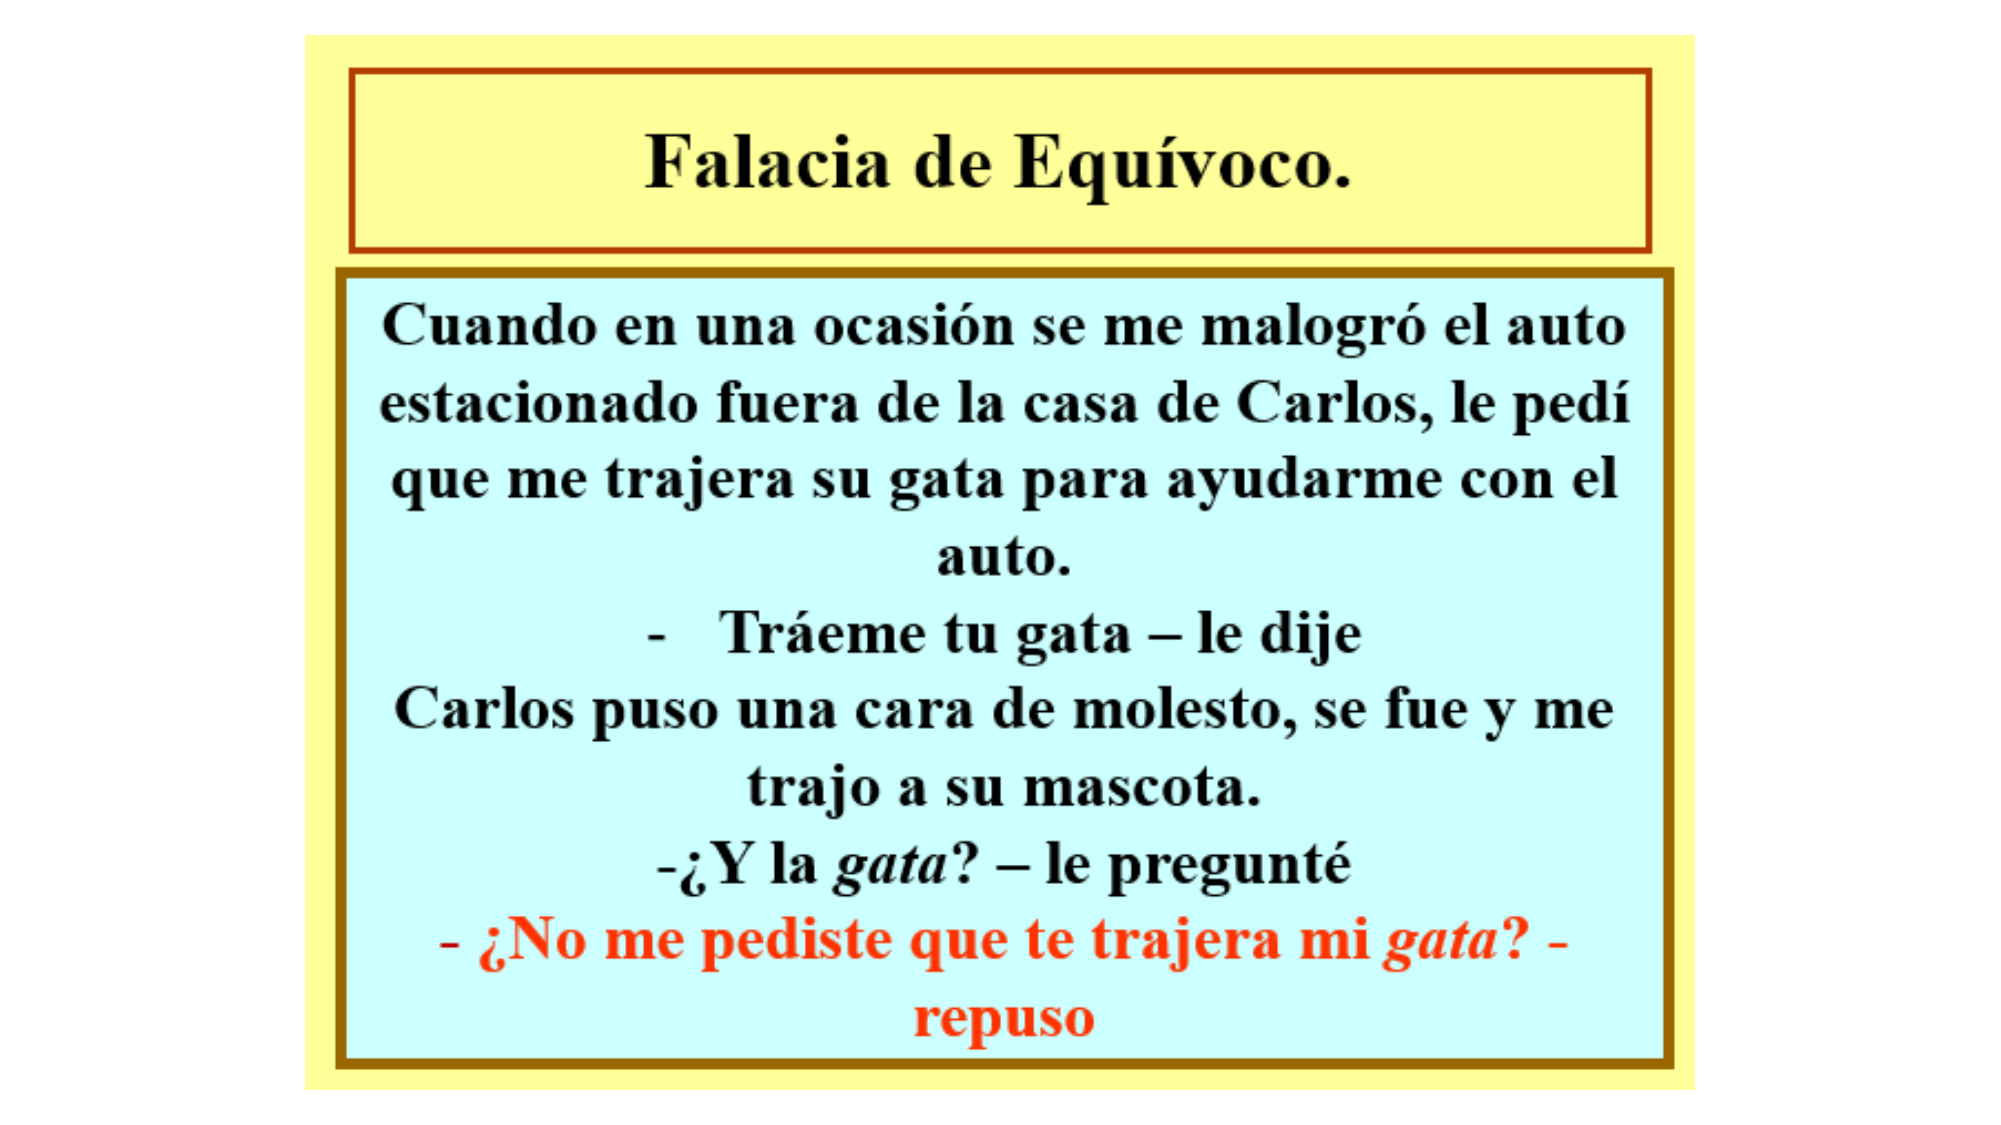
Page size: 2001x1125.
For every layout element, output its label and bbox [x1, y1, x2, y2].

picture [305, 35, 1695, 1090]
